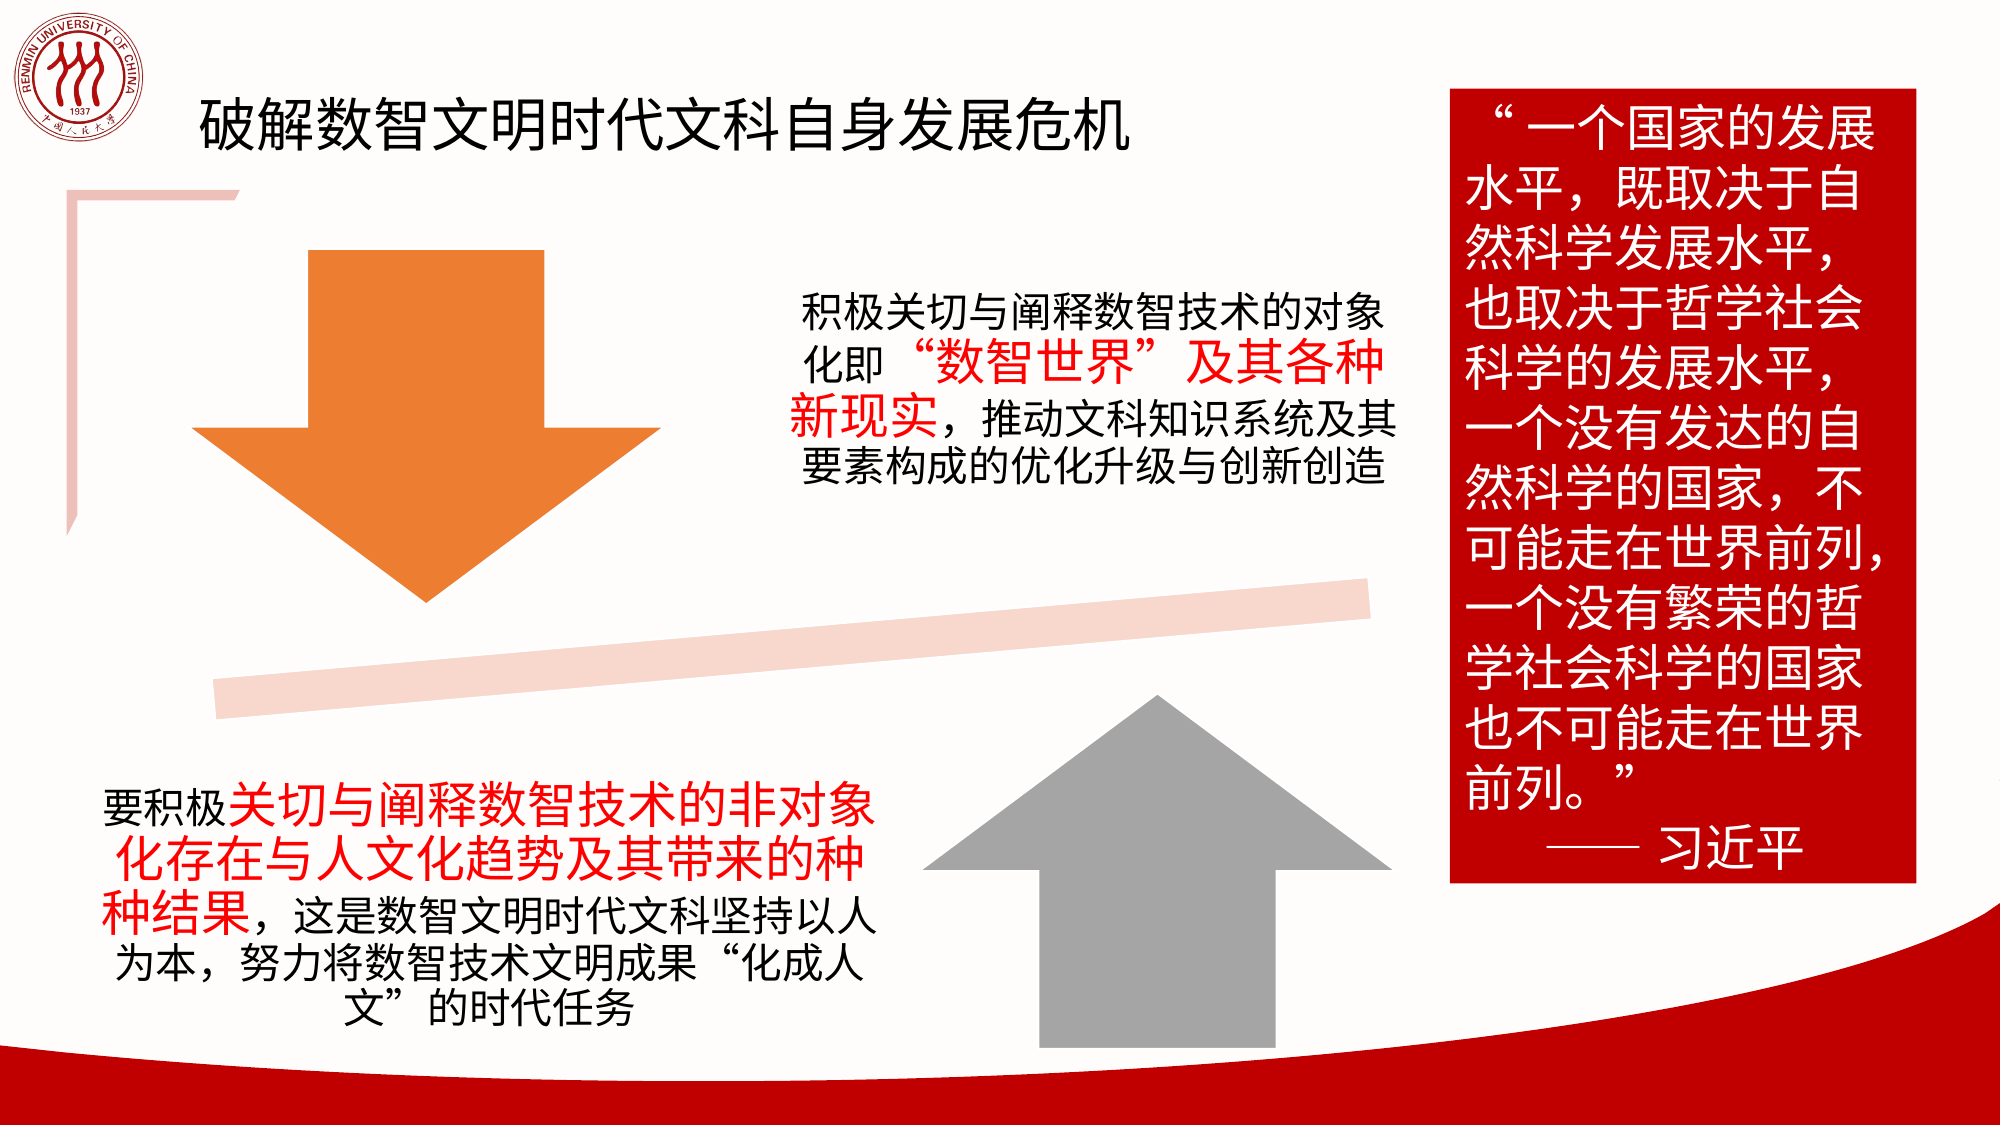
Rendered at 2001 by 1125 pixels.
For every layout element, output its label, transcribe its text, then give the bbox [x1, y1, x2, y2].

text_box [65, 188, 242, 204]
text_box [0, 204, 1587, 1094]
text_box [0, 901, 2000, 1125]
text_box 破解数智文明时代文科自身发展危机 [184, 80, 1184, 166]
text_box “一个国家的发展水平，既取决于自然科学发展水平，也取决于哲学社会科学的发展水平，一个没有发达的自然科学的国家，不可能走在世界前列，一个没有繁荣的哲学社会科学的国家也不可能走在世界前列。” ——习近平 [1449, 88, 1917, 884]
picture [4, 2, 154, 152]
